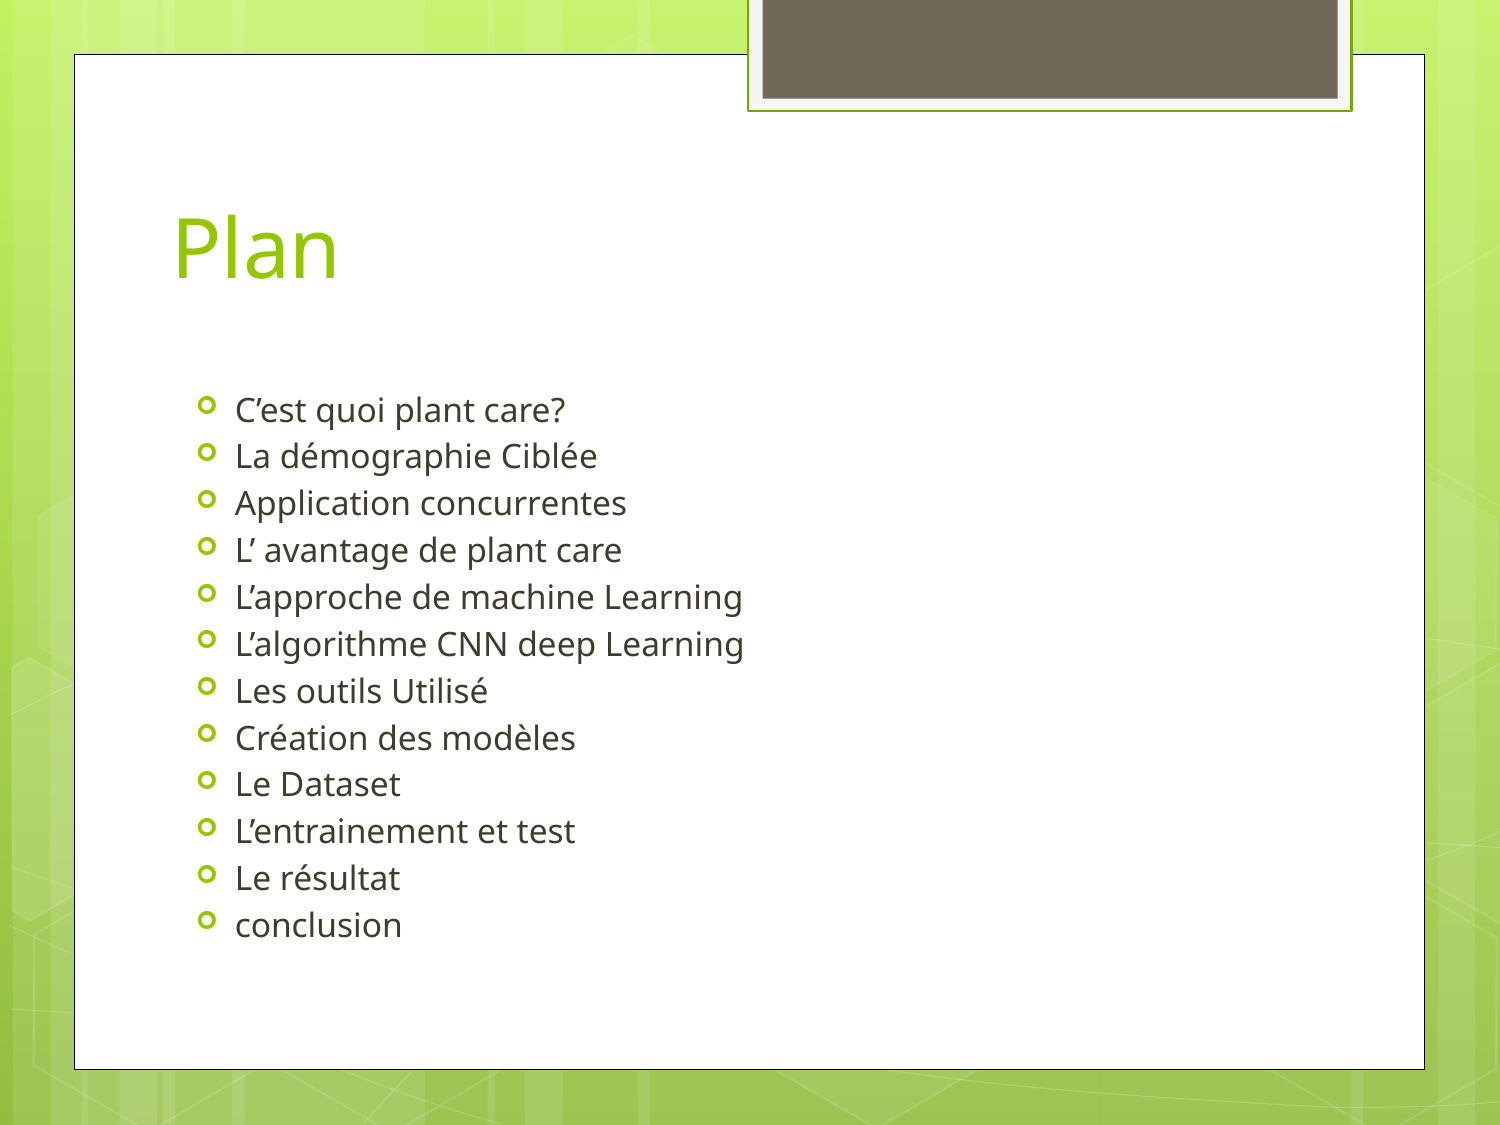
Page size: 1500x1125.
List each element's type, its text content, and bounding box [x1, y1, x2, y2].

list C’est quoi plant care? La démographie Ciblée Application concurrentes L’ avantage de plant care L’approche de machine Learning L’algorithme CNN deep Learning Les outils Utilisé Création des modèles Le Dataset L’entrainement et test Le résultat conclusion [171, 381, 1283, 957]
title Plan [156, 115, 1309, 304]
